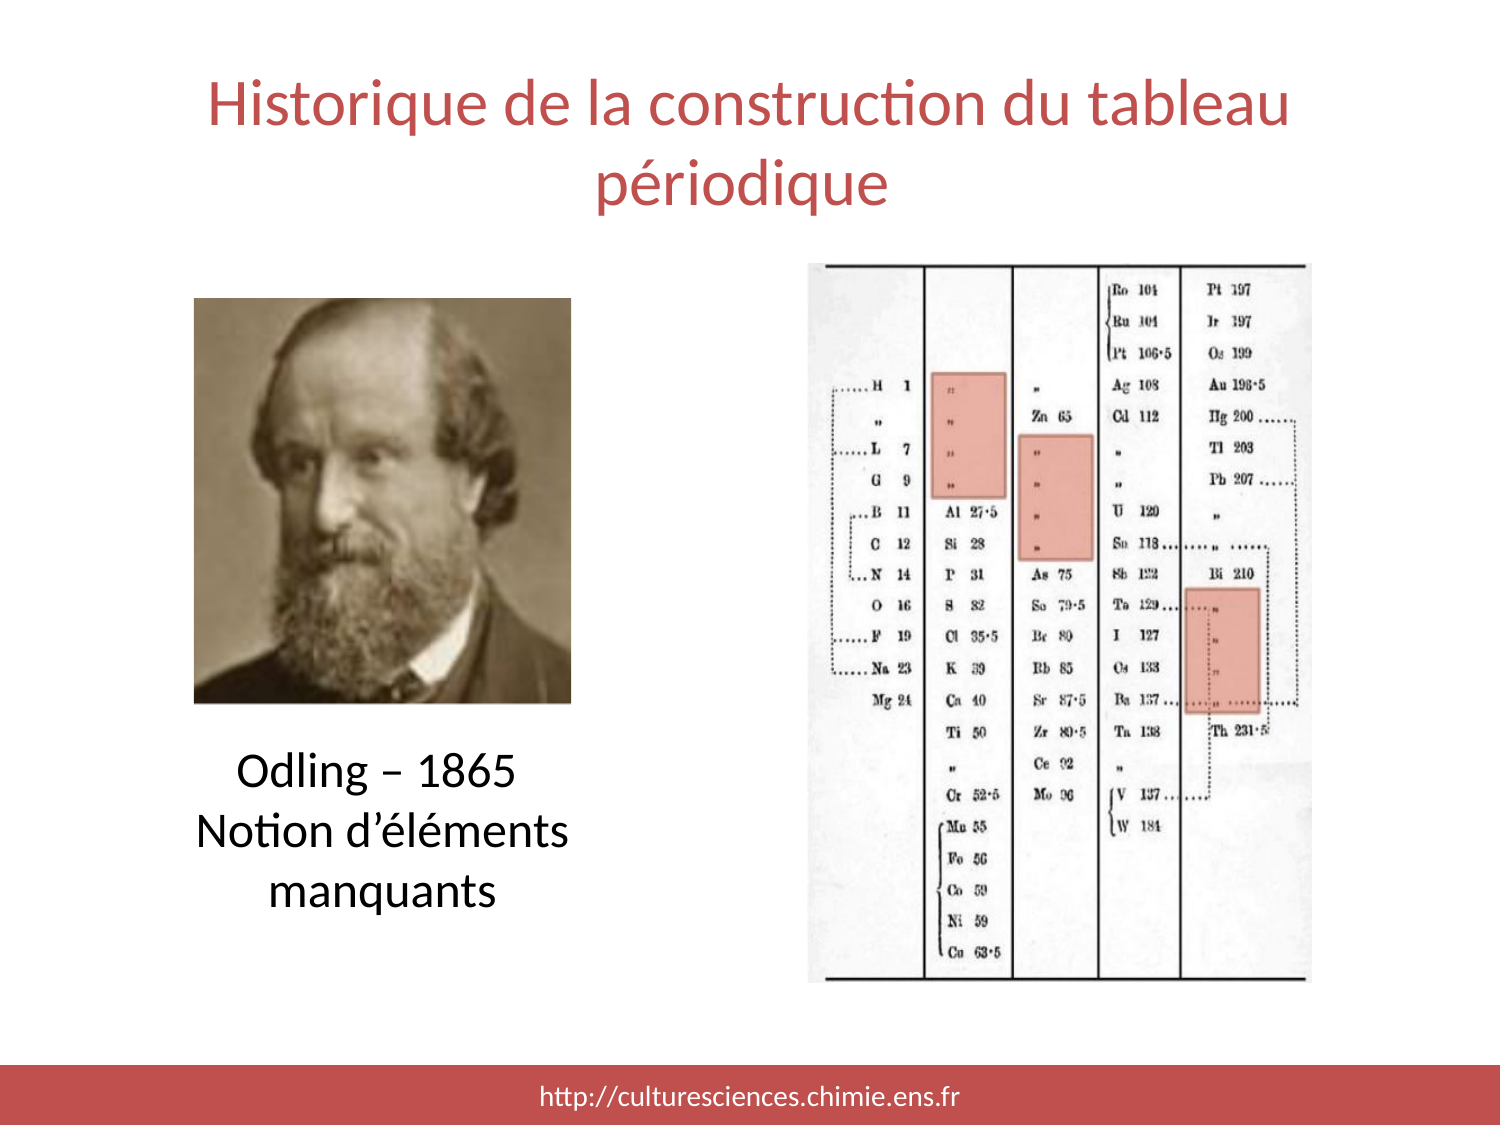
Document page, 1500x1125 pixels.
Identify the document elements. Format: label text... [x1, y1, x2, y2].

footer http://culturesciences.chimie.ens.fr [0, 1065, 1500, 1125]
text_box Odling – 1865 Notion d’éléments manquants [178, 729, 586, 925]
picture [807, 263, 1312, 984]
picture [193, 297, 572, 731]
title Historique de la construction du tableau périodique [75, 45, 1425, 233]
